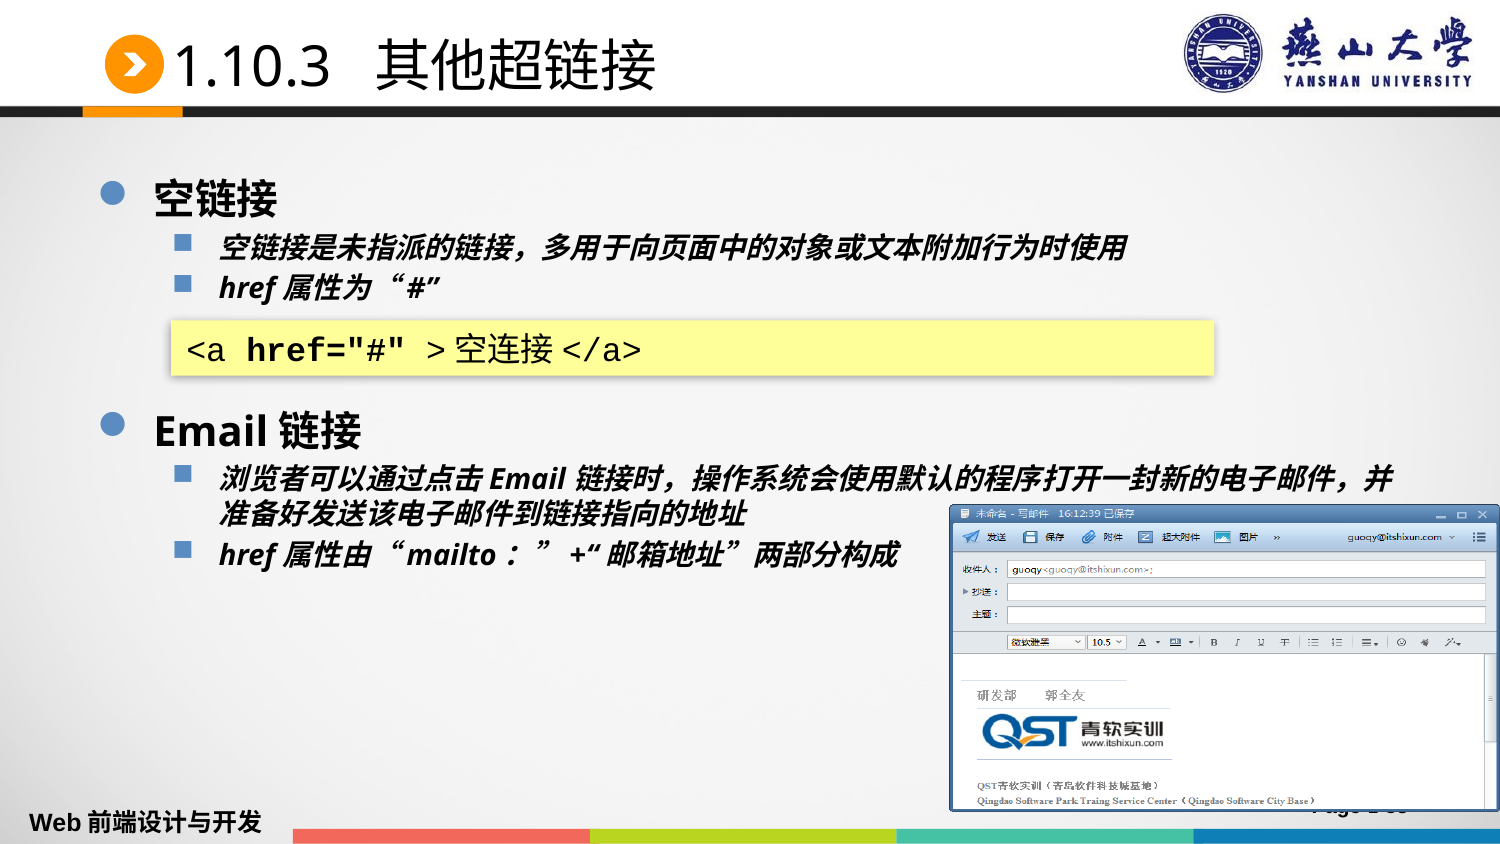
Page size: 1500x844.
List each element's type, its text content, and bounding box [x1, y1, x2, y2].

list 空链接 空链接是未指派的链接，多用于向页面中的对象或文本附加行为时使用 href属性为“#” Email链接 浏览者可以通过点击Email链接时，操作系统会使用默认的程序打开一封新的电子邮件，并准备好发送该电子邮件到链接指向的地址 href属性由“mailto：”+“邮箱地址”两部分构成 [81, 140, 1429, 528]
list <a href="#" >空连接</a> [170, 319, 1215, 376]
picture [0, 118, 1500, 844]
picture [1182, 11, 1474, 94]
title 1.10.3 其他超链接 [157, 22, 891, 106]
